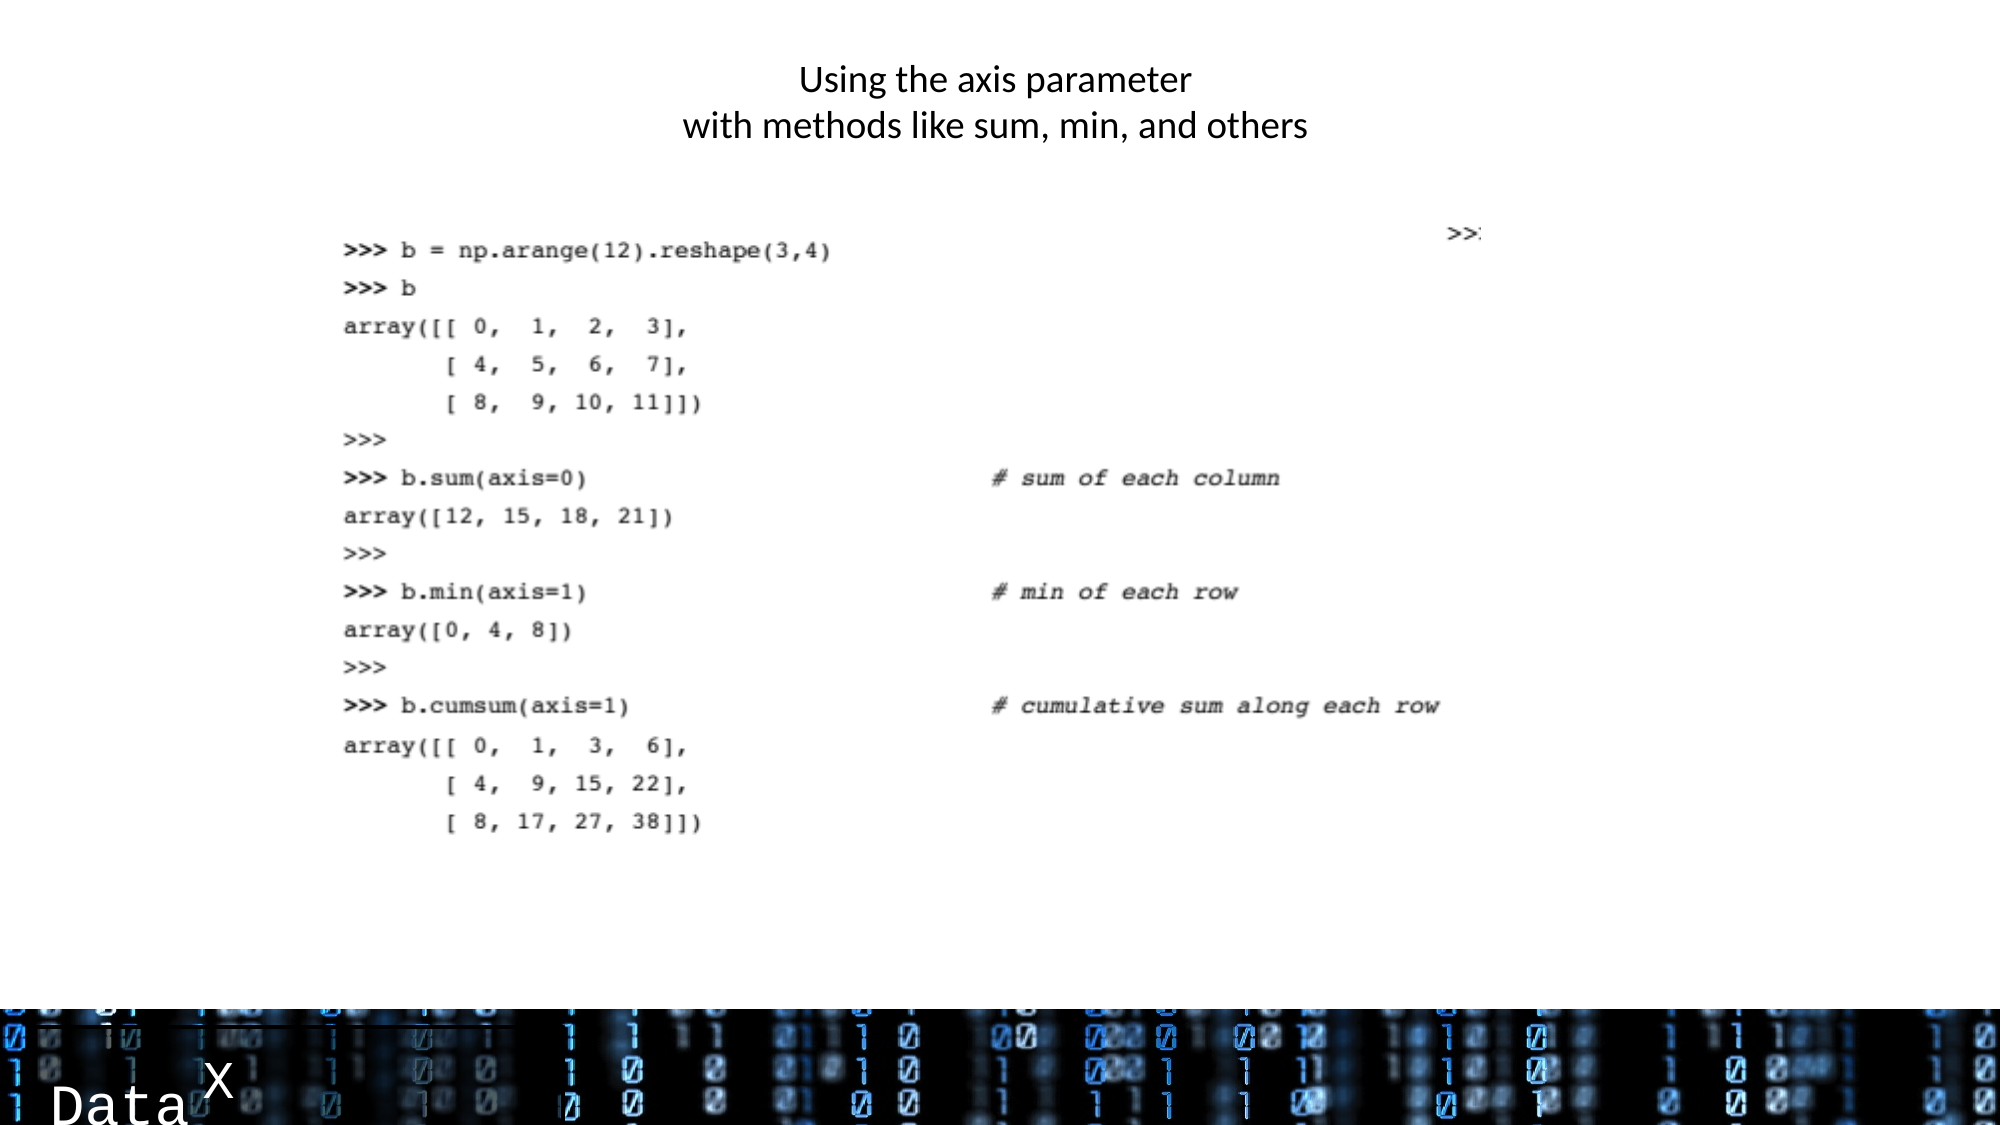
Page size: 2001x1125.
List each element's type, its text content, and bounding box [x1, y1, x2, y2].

picture [163, 1110, 177, 1122]
picture [37, 1029, 561, 1125]
picture [324, 226, 1482, 859]
picture [93, 1110, 107, 1122]
picture [172, 1120, 180, 1125]
picture [102, 1120, 110, 1125]
picture [59, 1091, 76, 1121]
picture [0, 1009, 2000, 1125]
title Using the axis parameter with methods like sum, min, and others [99, 45, 1900, 155]
